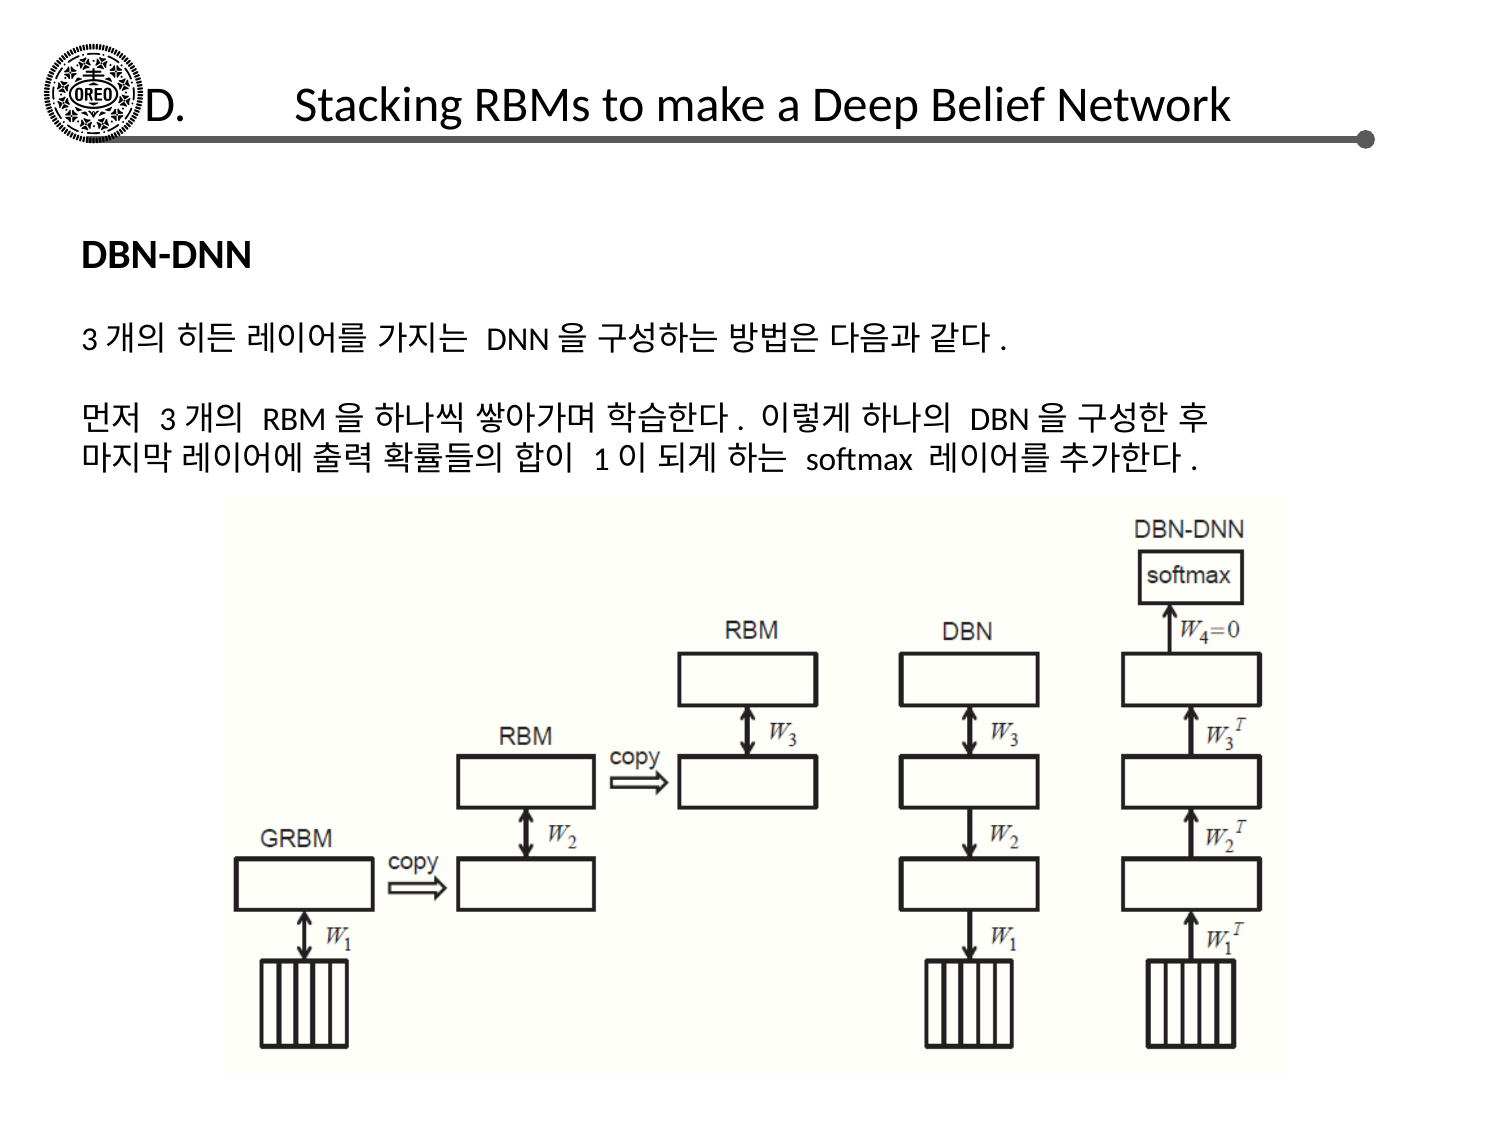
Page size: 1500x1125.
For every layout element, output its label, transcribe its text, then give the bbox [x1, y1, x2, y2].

text_box D. Stacking RBMs to make a Deep Belief Network [146, 64, 1247, 139]
text_box DBN-DNN 3개의 히든 레이어를 가지는 DNN을 구성하는 방법은 다음과 같다. 먼저 3개의 RBM을 하나씩 쌓아가며 학습한다. 이렇게 하나의 DBN을 구성한 후 마지막 레이어에 출력 확률들의 합이 1이 되게 하는 softmax 레이어를 추가한다. [66, 219, 1474, 485]
picture [208, 494, 1292, 1075]
picture [41, 41, 146, 146]
